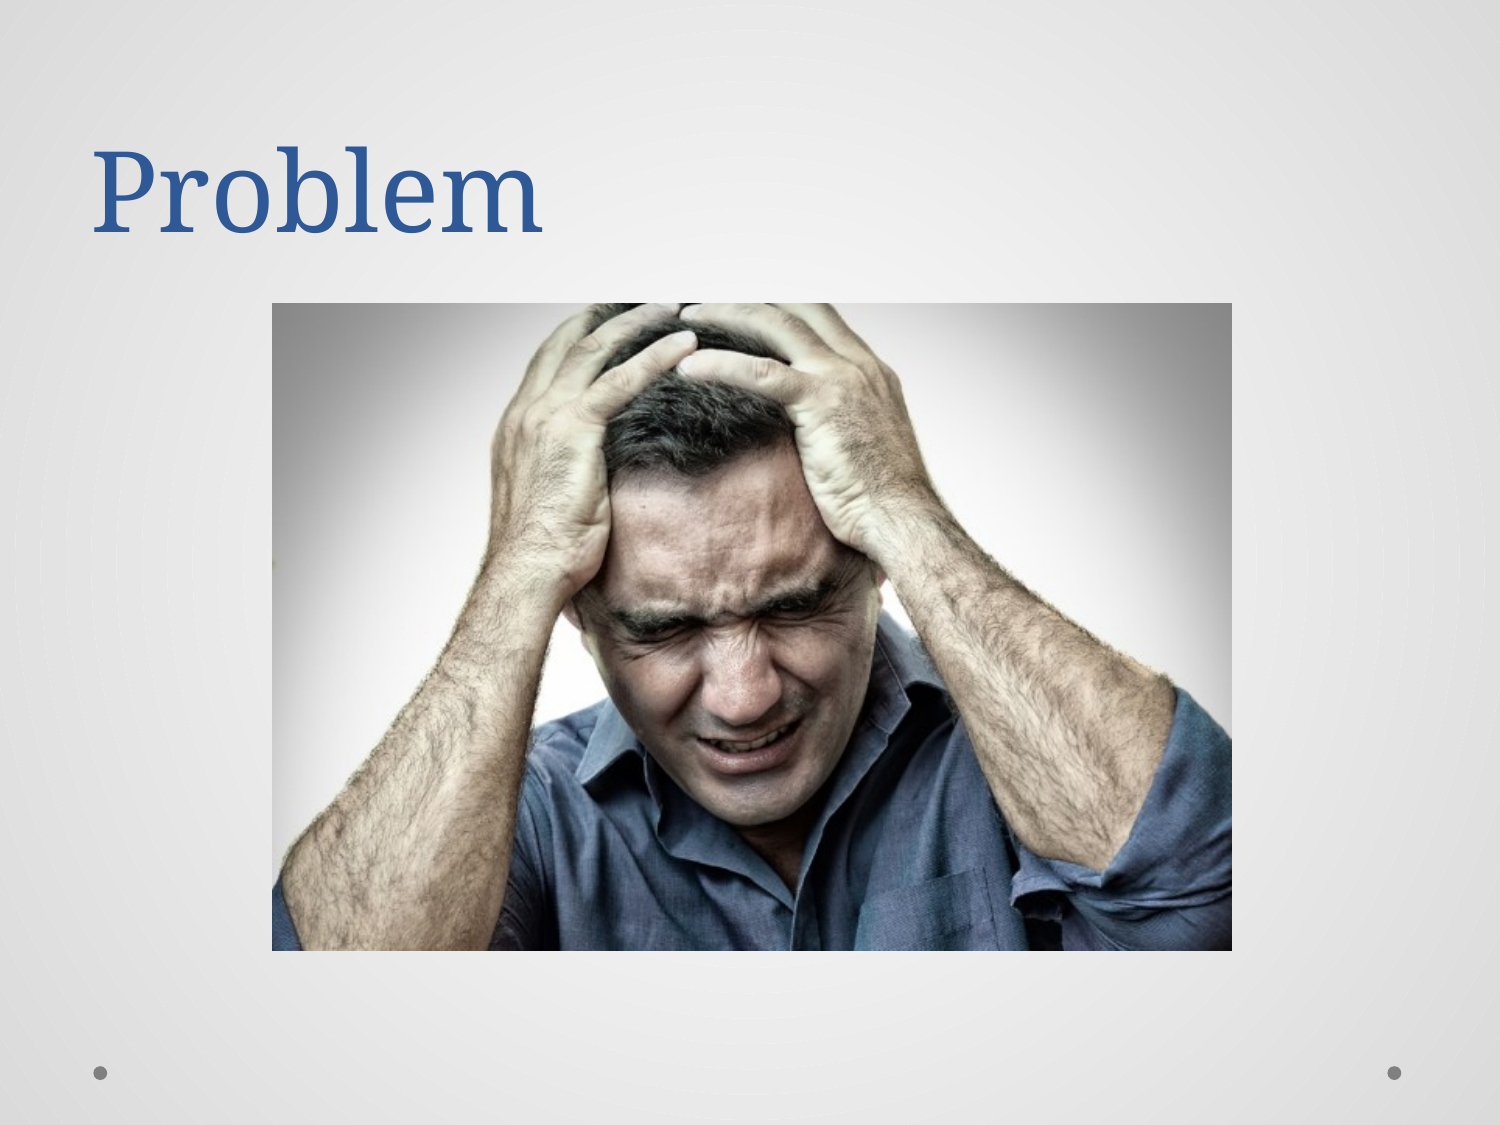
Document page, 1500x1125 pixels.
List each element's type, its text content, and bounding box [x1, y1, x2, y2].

picture [272, 303, 1232, 951]
title Problem [75, 0, 1425, 263]
